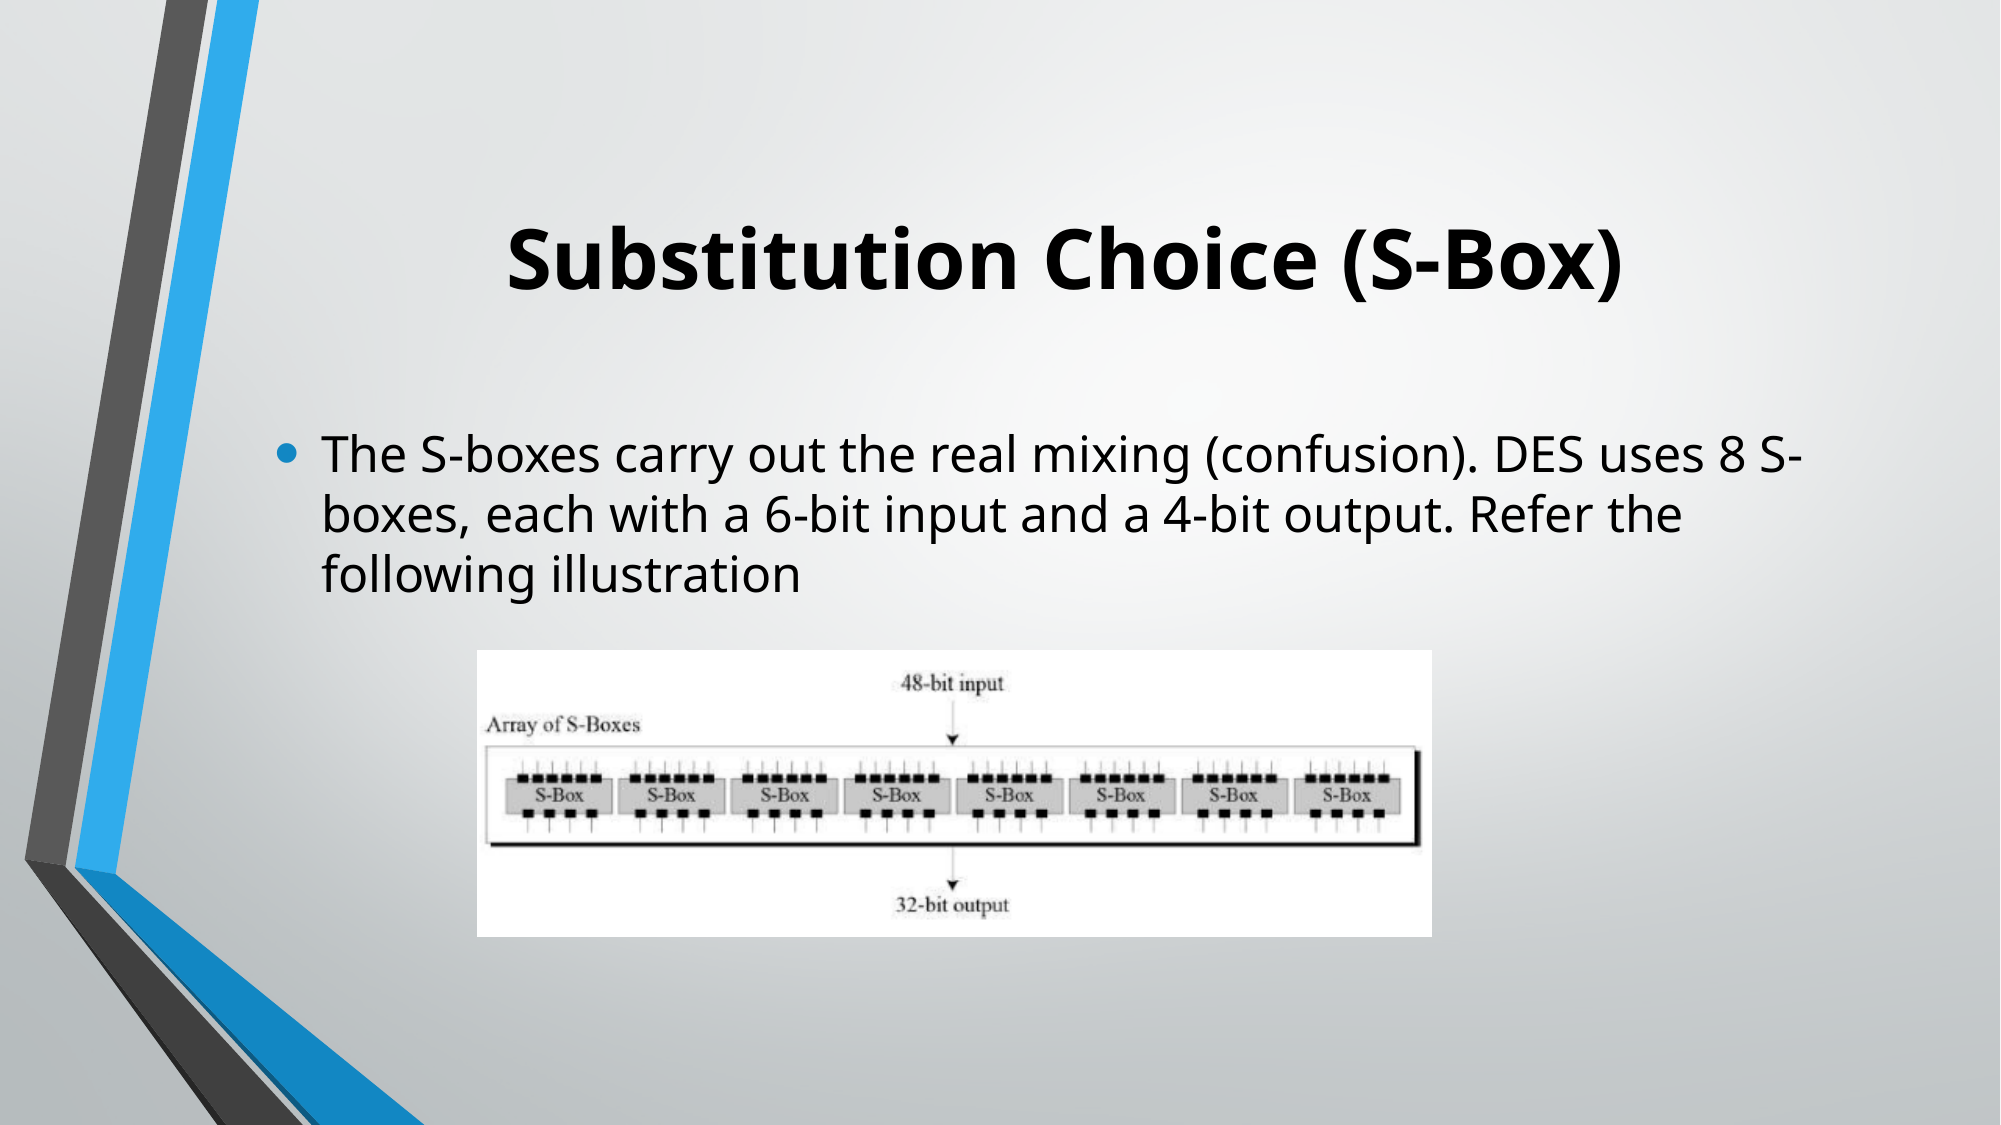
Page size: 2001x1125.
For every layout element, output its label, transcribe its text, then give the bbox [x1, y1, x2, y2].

title Substitution Choice (S-Box) [243, 112, 1887, 400]
picture [477, 650, 1433, 937]
list The S-boxes carry out the real mixing (confusion). DES uses 8 S-boxes, each with a 6-bit input and a 4-bit output. Refer the following illustration [259, 256, 1903, 769]
